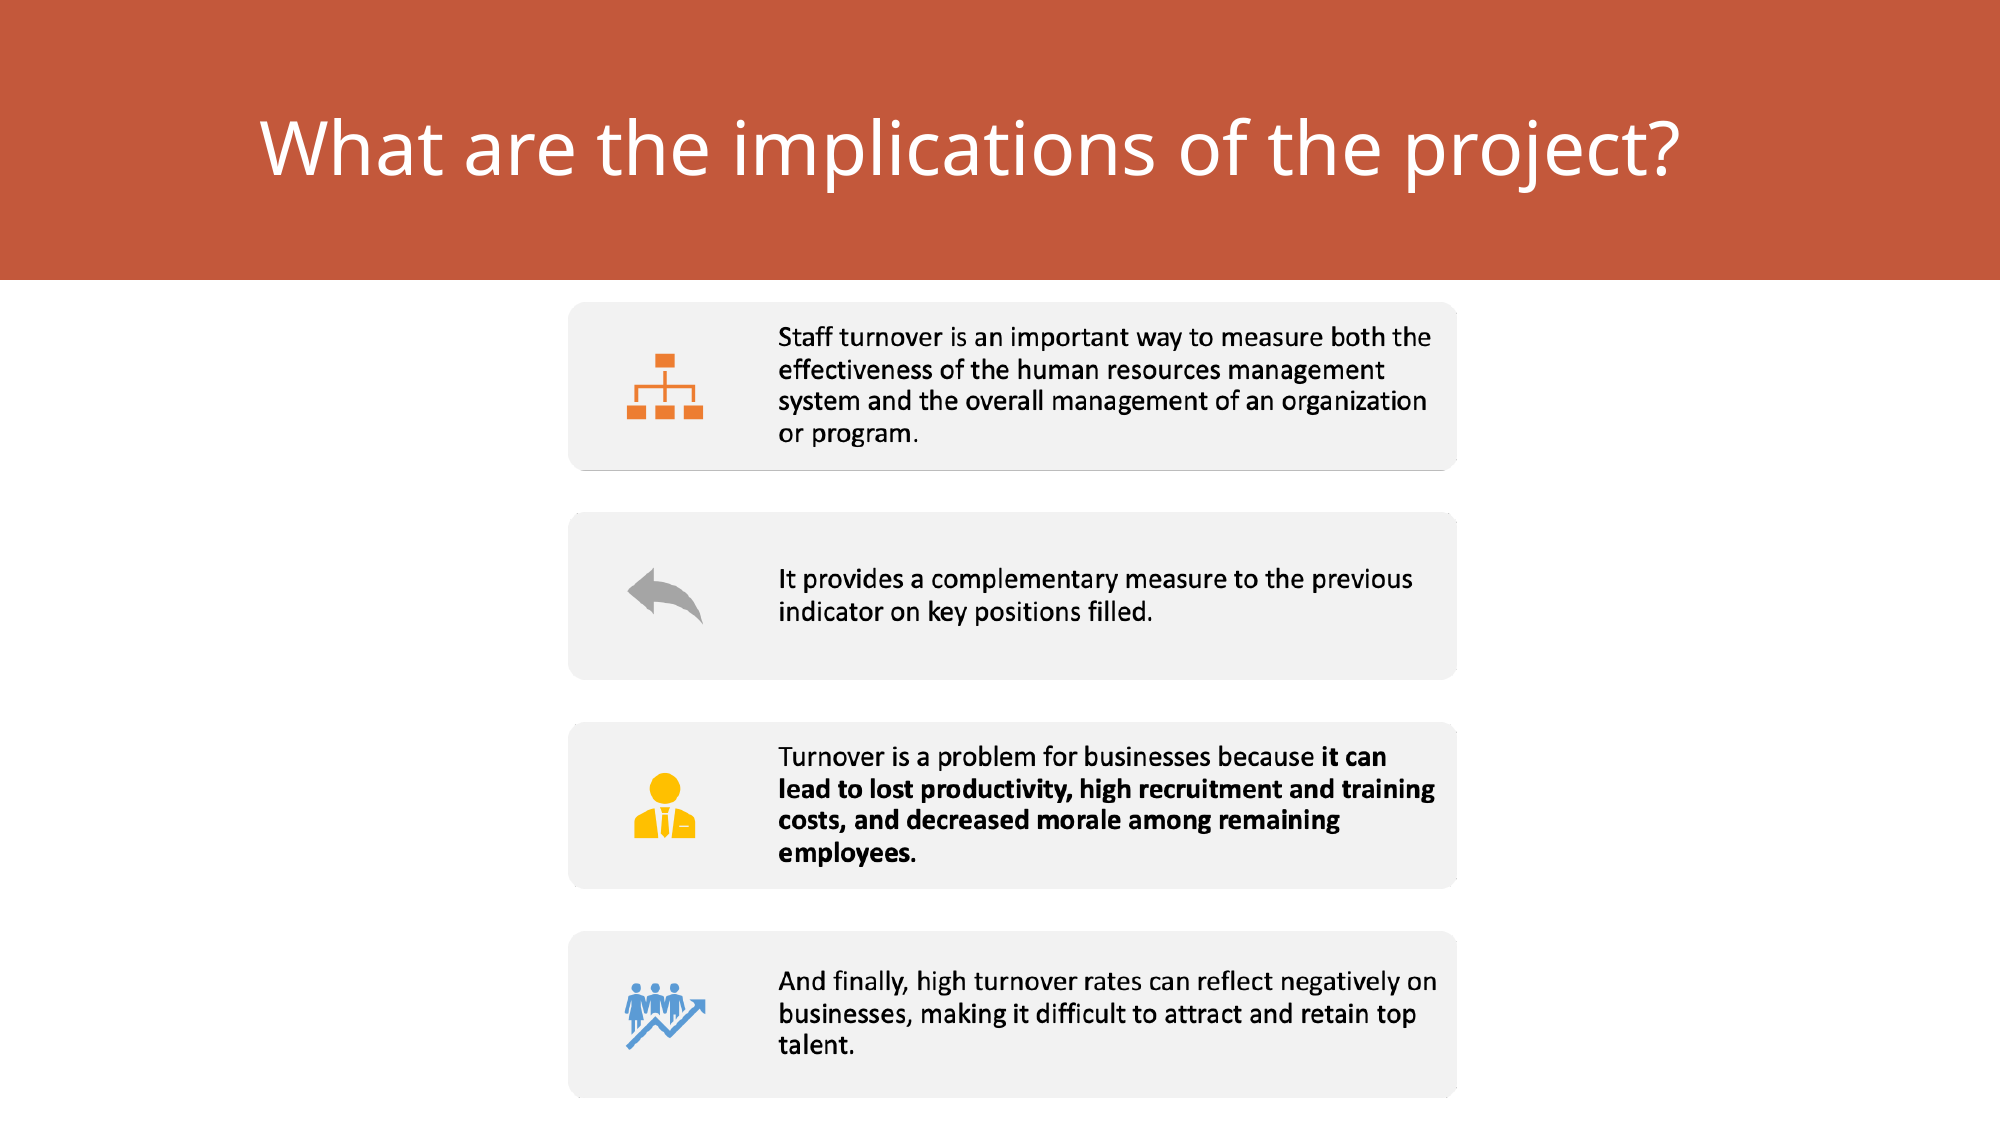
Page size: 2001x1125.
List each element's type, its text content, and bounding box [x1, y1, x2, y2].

picture [568, 301, 1464, 1098]
text_box What are the implications of the project? [259, 89, 1741, 191]
text_box [0, 0, 2000, 280]
